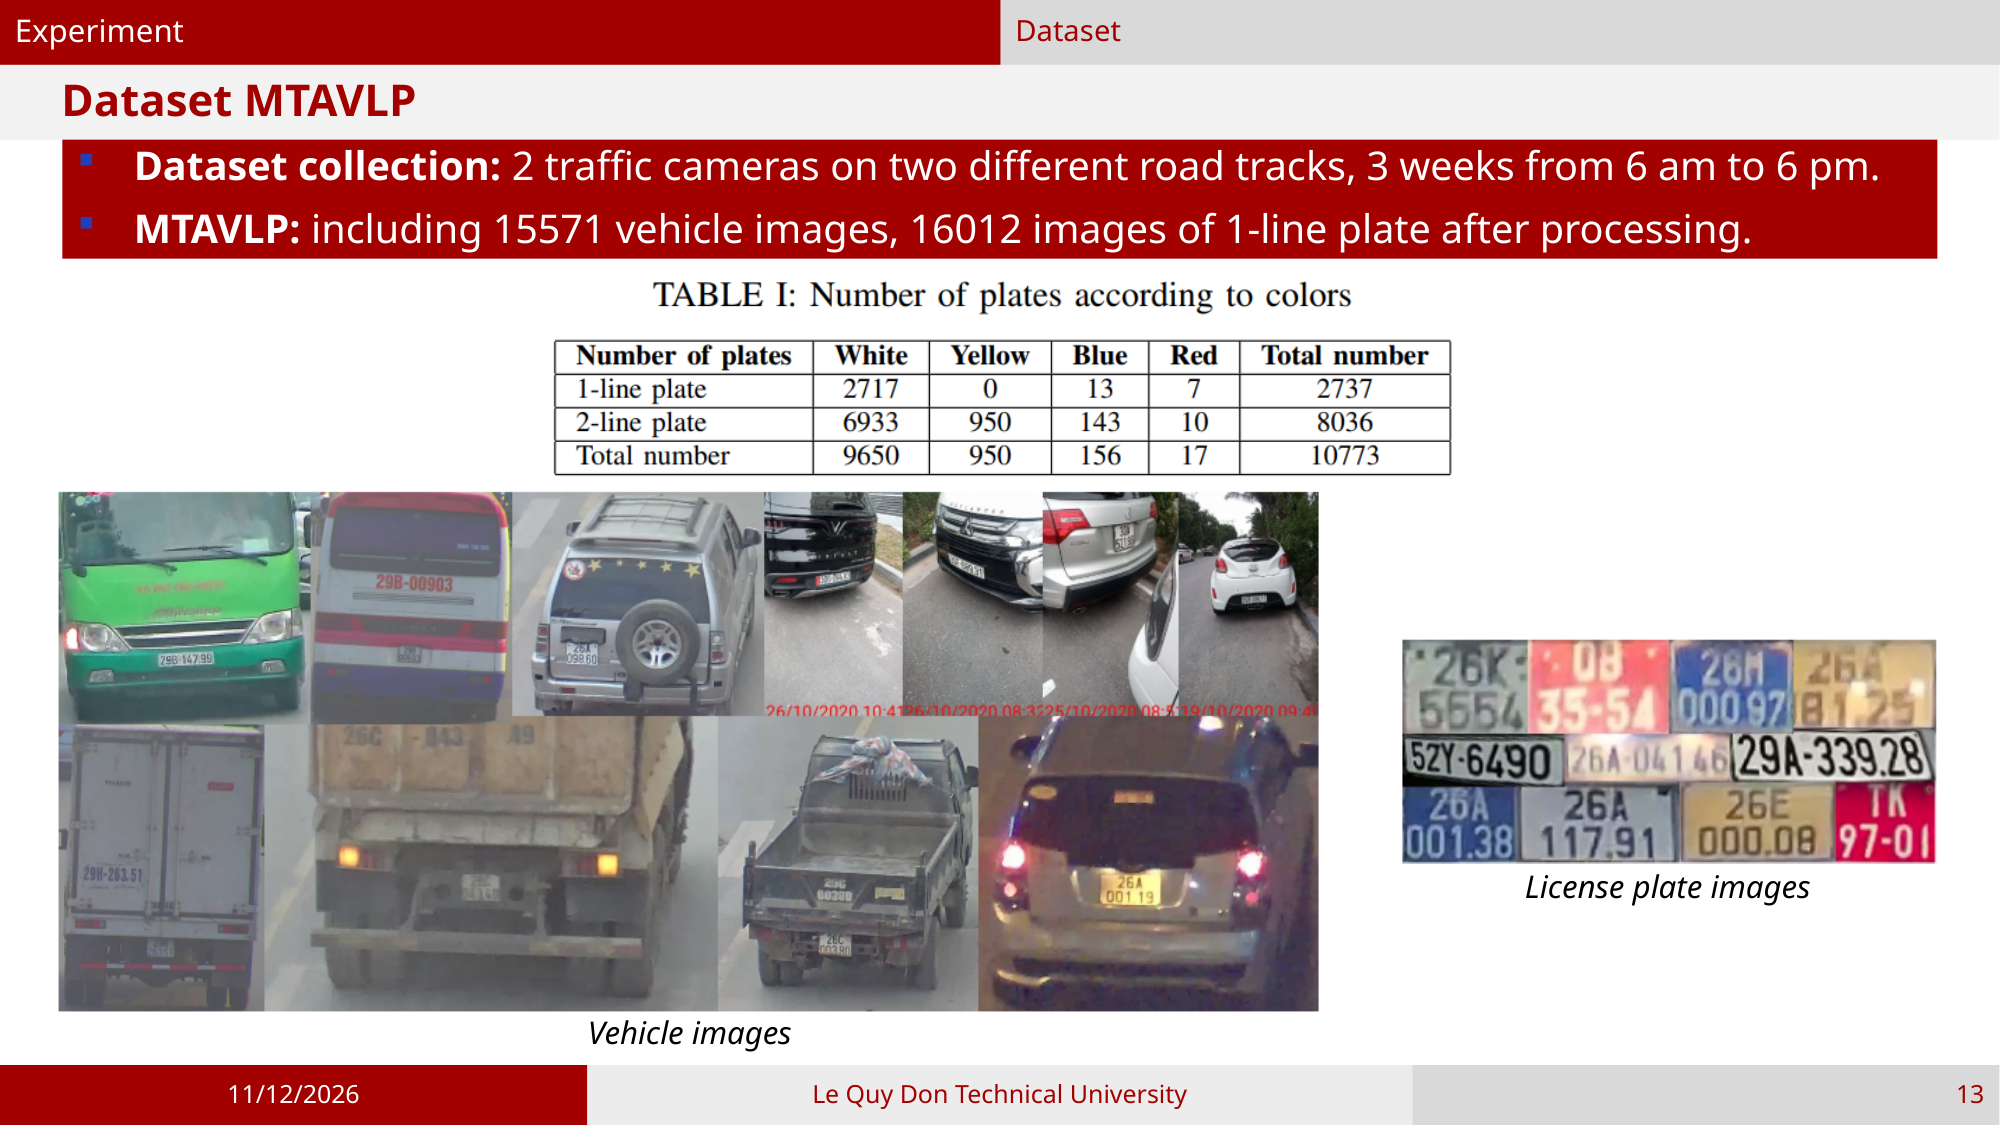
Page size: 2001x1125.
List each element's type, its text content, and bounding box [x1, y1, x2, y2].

text_box License plate images [1488, 864, 1848, 913]
list Dataset [1000, 0, 2000, 65]
list Experiment [0, 0, 1000, 65]
picture [1398, 637, 1938, 864]
picture [541, 274, 1459, 486]
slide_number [0, 1065, 587, 1125]
list Dataset collection: 2 traffic cameras on two different road tracks, 3 weeks from 6 am to 6 pm. MTAVLP: including 15571 vehicle images, 16012 images of 1-line plate after processing. [62, 139, 1938, 259]
picture [56, 488, 1323, 1013]
footer Le Quy Don Technical University [587, 1065, 1412, 1125]
slide_number 13 [1412, 1065, 2000, 1125]
title Dataset MTAVLP [0, 65, 2000, 140]
text_box Vehicle images [510, 1013, 870, 1059]
